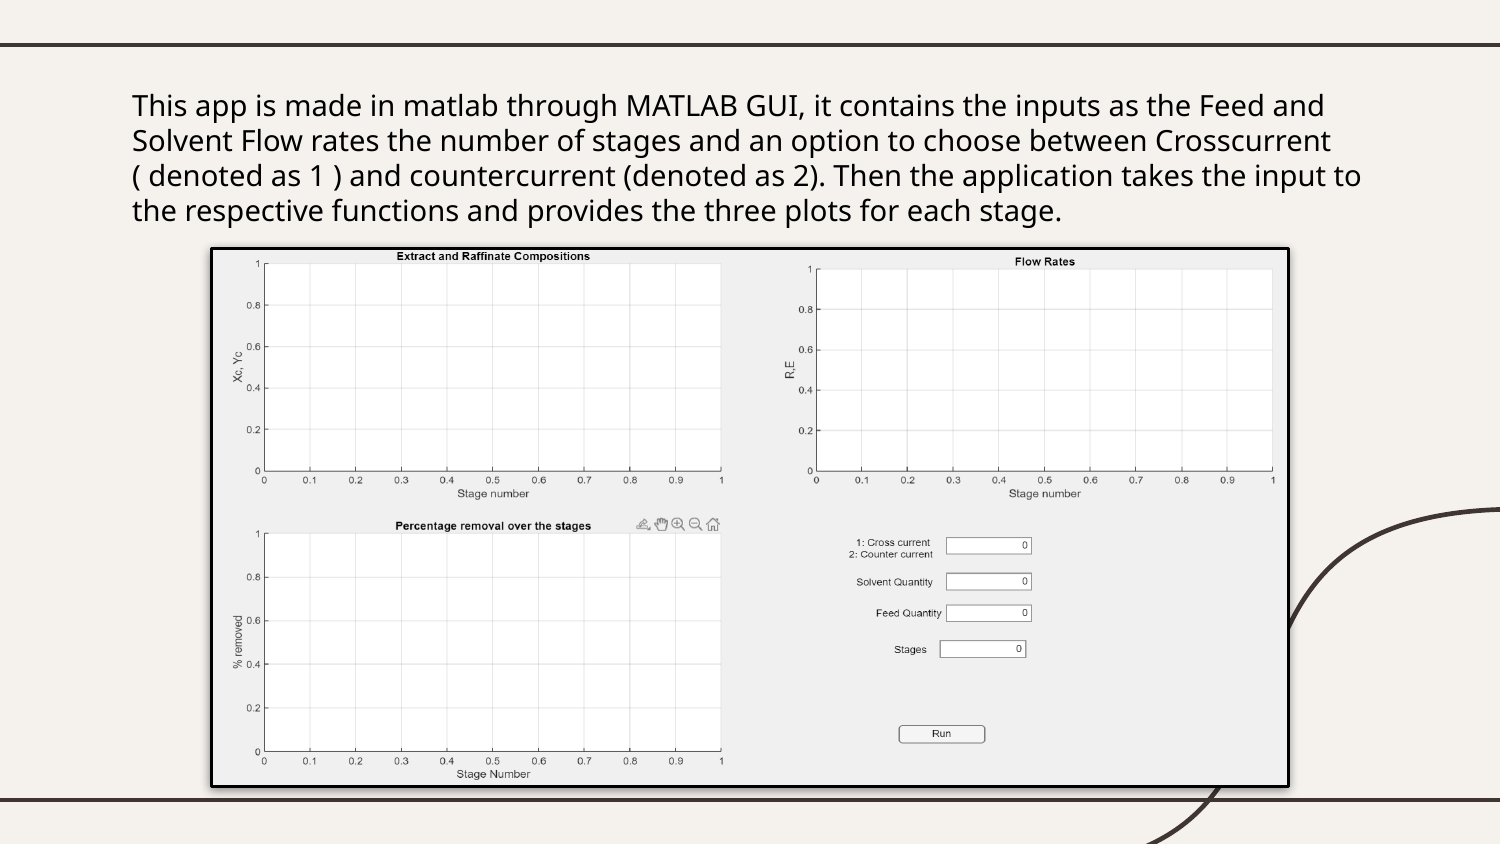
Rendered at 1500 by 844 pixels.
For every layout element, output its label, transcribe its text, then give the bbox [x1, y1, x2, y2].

list This app is made in matlab through MATLAB GUI, it contains the inputs as the Feed and Solvent Flow rates the number of stages and an option to choose between Crosscurrent ( denoted as 1 ) and countercurrent (denoted as 2). Then the application takes the input to the respective functions and provides the three plots for each stage. [116, 72, 1409, 233]
picture [212, 249, 1288, 785]
